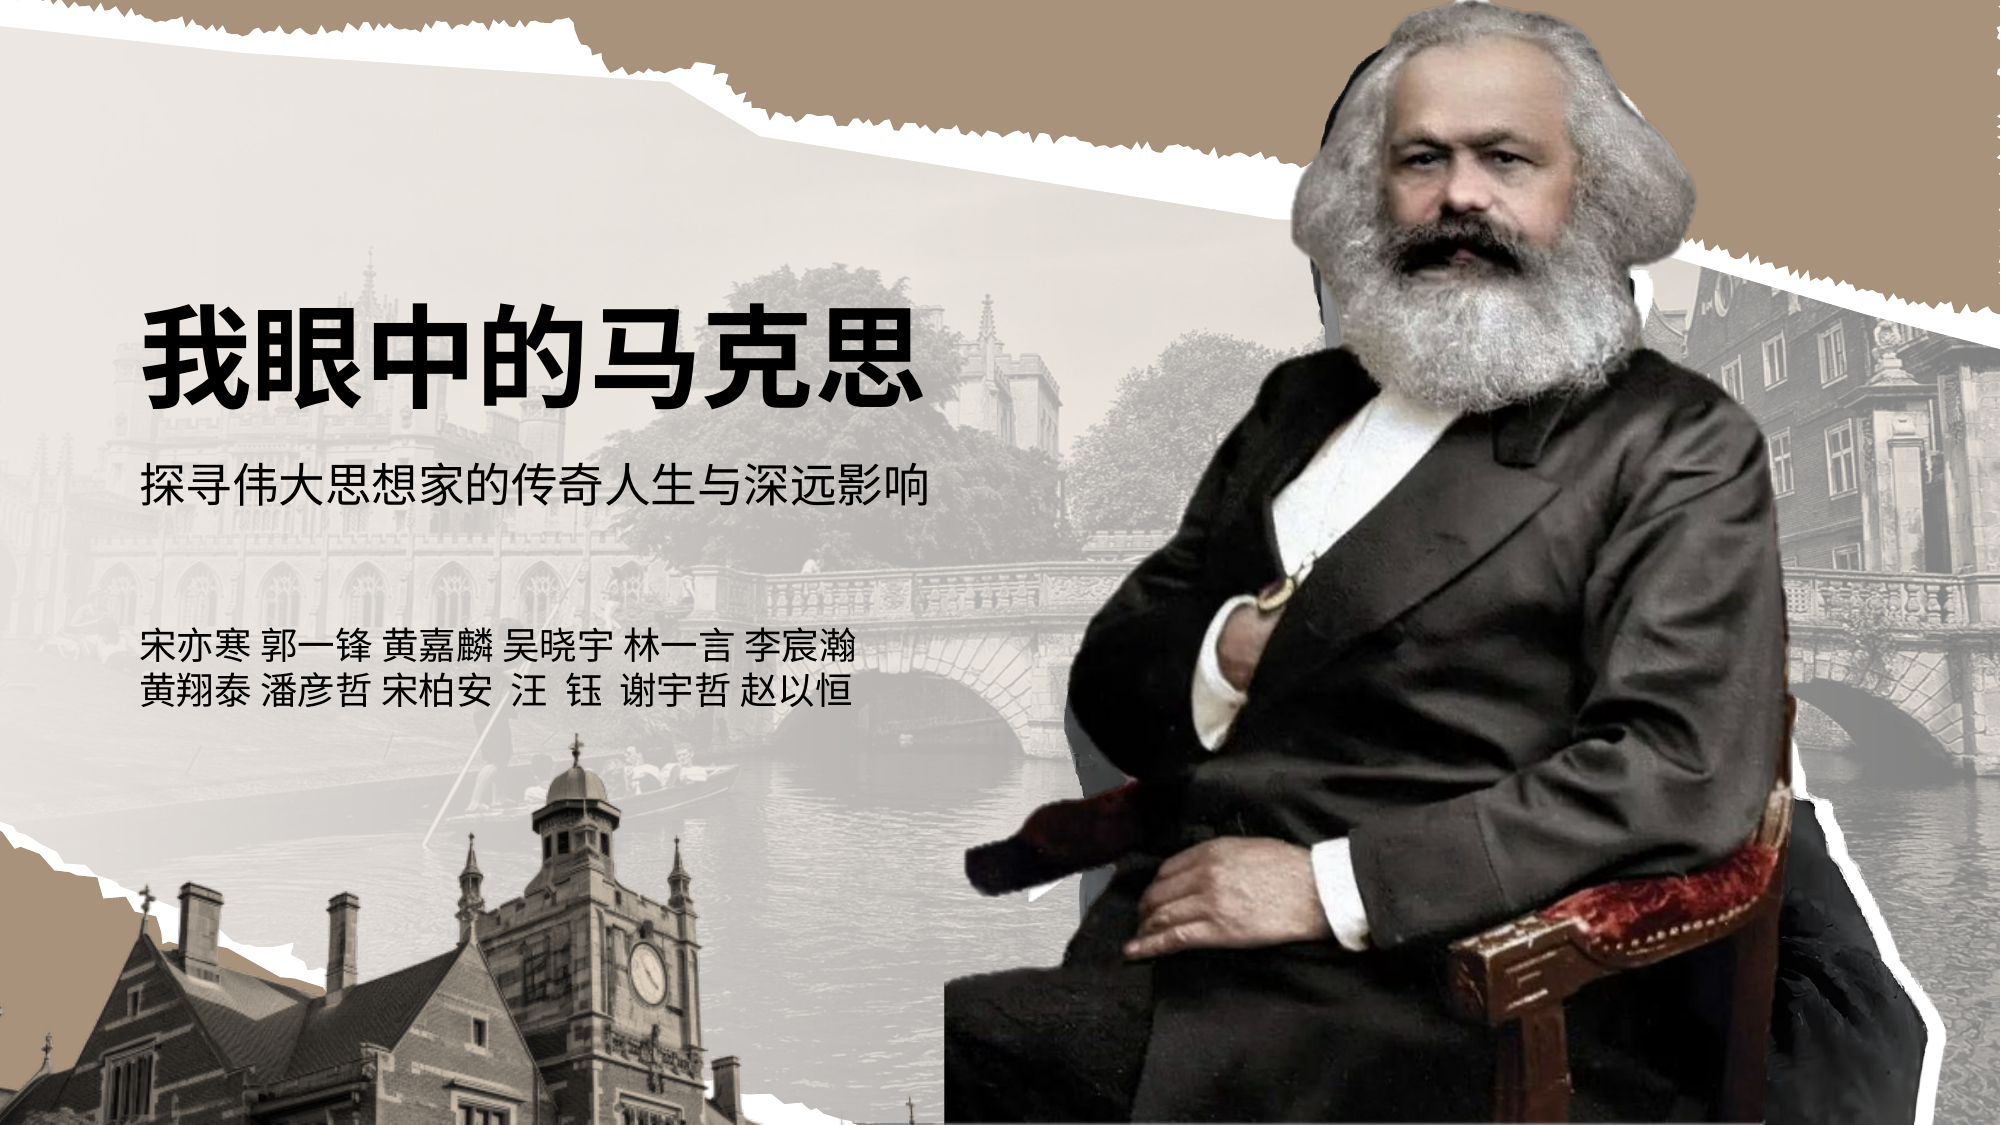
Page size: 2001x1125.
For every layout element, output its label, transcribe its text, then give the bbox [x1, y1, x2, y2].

list 宋亦寒 郭一锋 黄嘉麟 吴晓宇 林一言 李宸瀚 黄翔泰 潘彦哲 宋柏安 汪 钰 谢宇哲 赵以恒 [124, 553, 894, 781]
subtitle 探寻伟大思想家的传奇人生与深远影响 [124, 448, 894, 553]
picture [894, 0, 1984, 1125]
title 我眼中的马克思 [124, 245, 894, 430]
